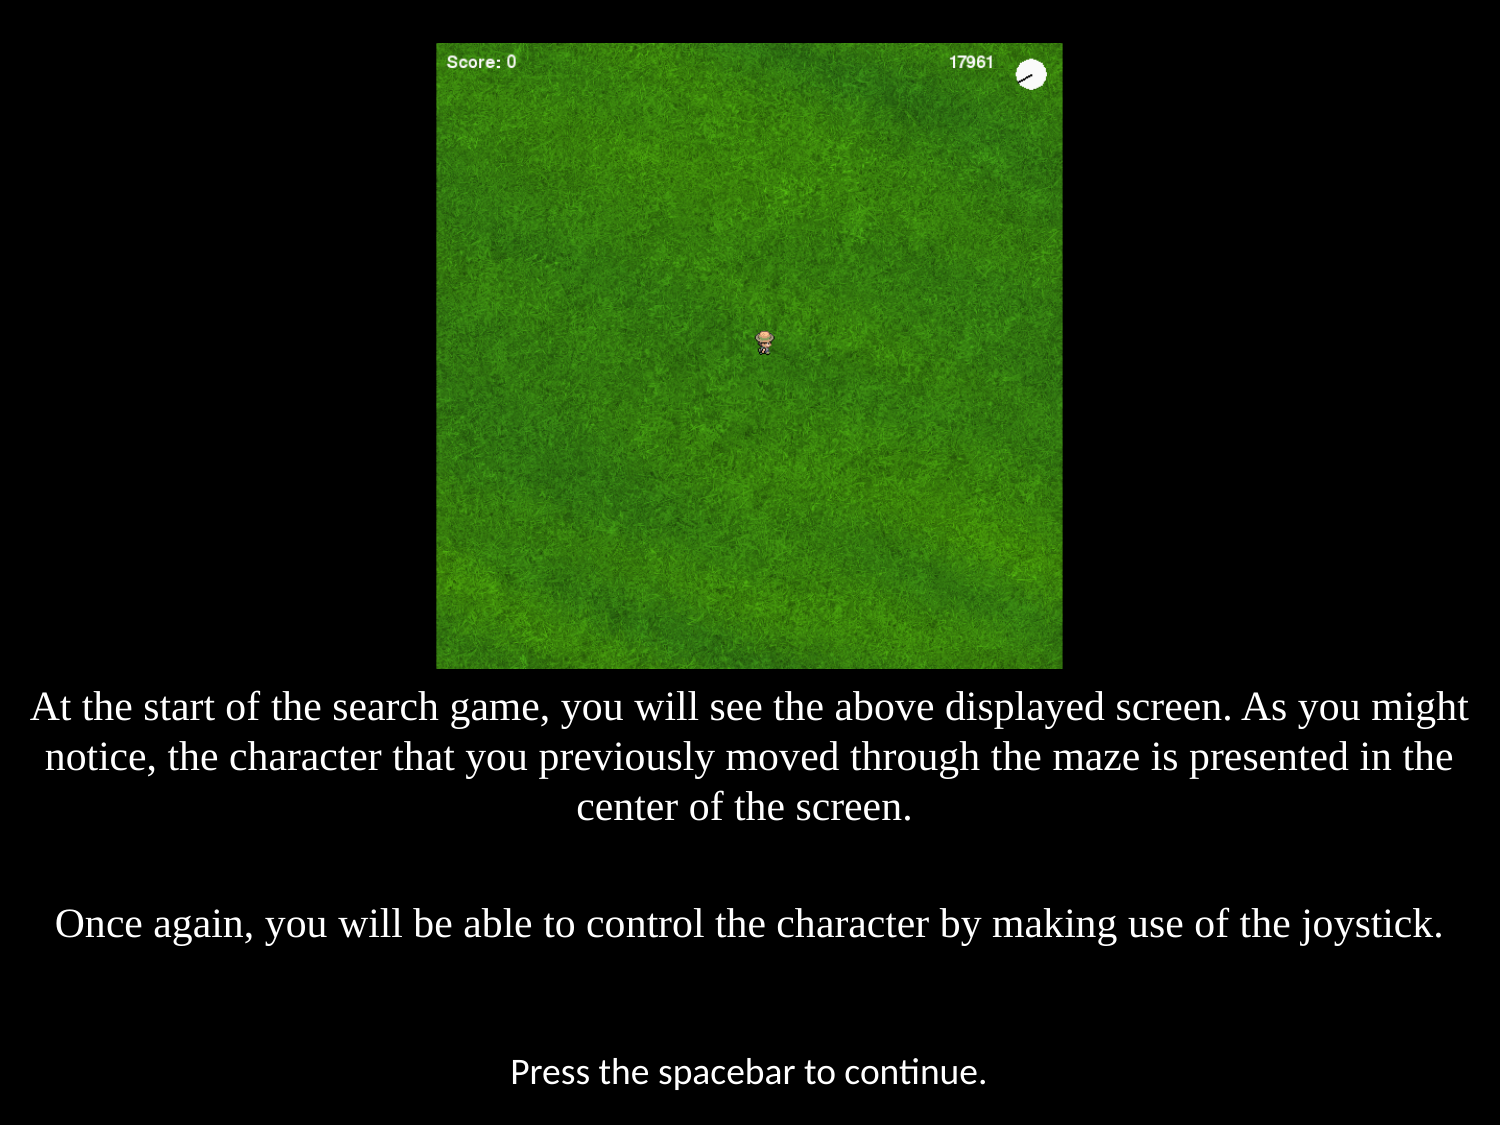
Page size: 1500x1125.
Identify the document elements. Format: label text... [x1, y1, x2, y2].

list At the start of the search game, you will see the above displayed screen. As you might notice, the character that you previously moved through the maze is presented in the center of the screen. Once again, you will be able to control the character by making use of the joystick. [0, 262, 1500, 1039]
text_box Press the spacebar to continue. [0, 1039, 1500, 1125]
picture [332, 43, 1167, 670]
